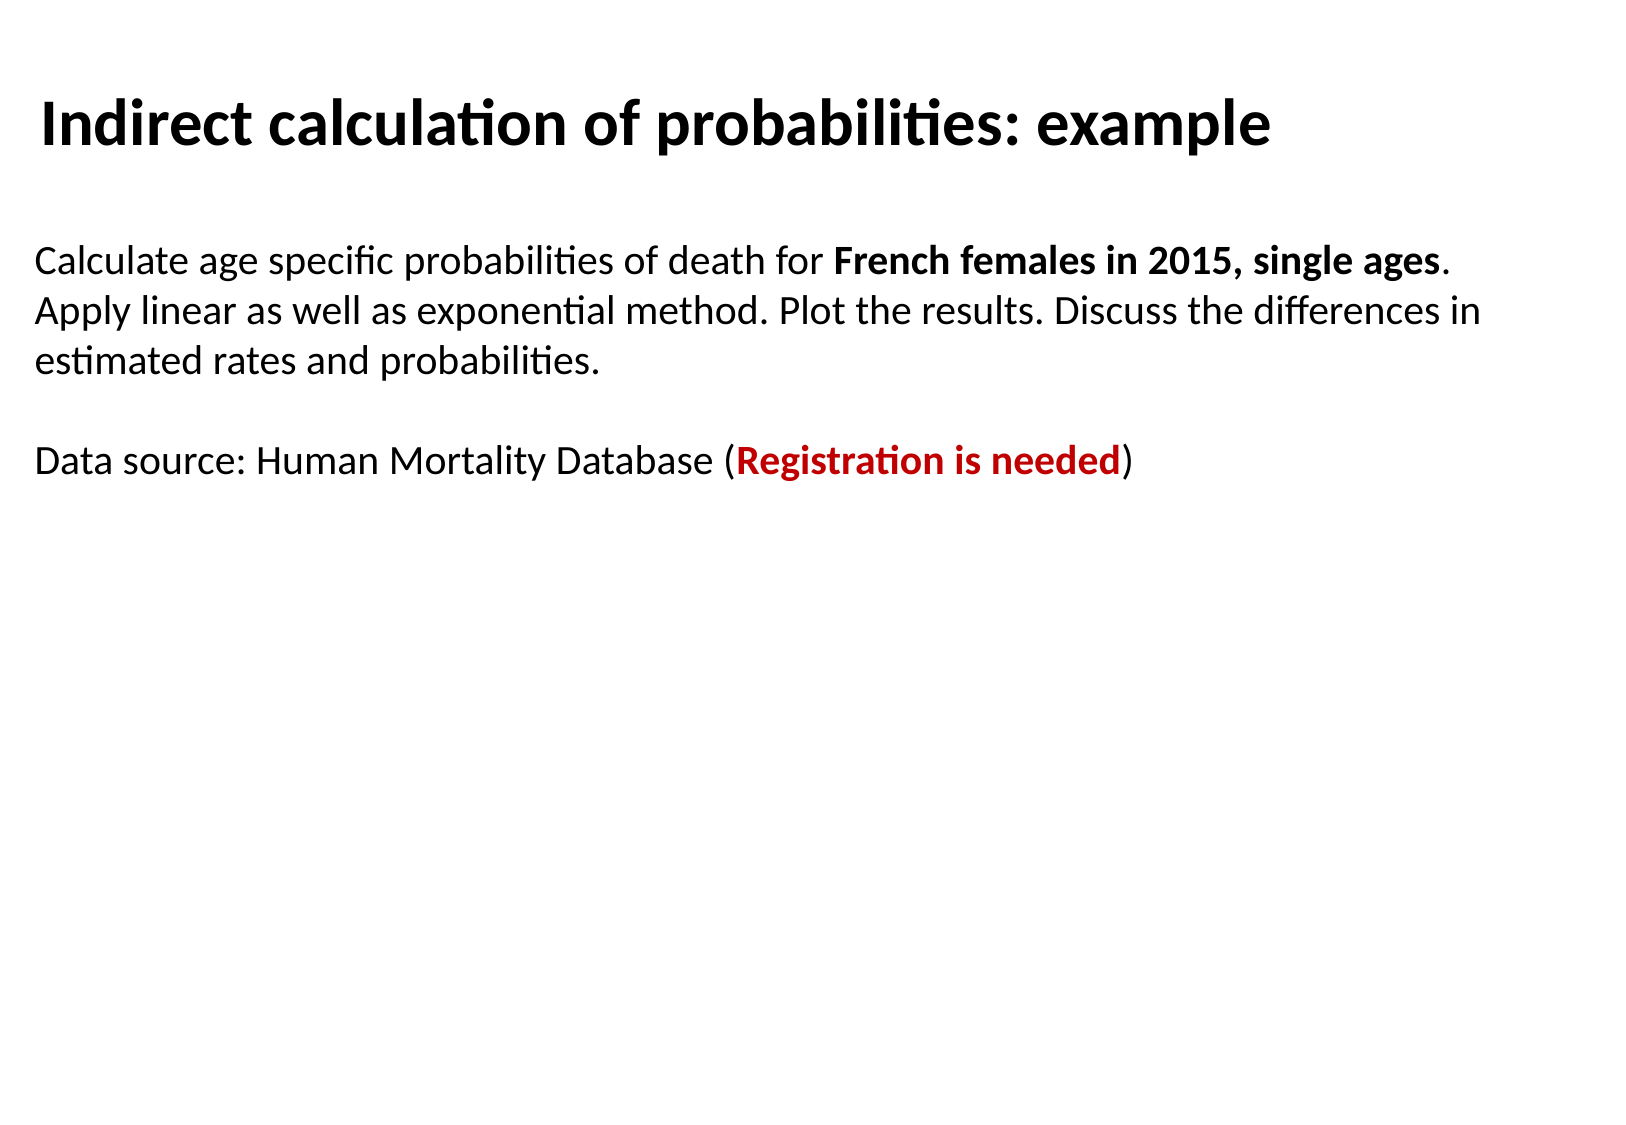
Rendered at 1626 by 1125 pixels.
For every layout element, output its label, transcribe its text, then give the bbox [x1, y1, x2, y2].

text_box Indirect calculation of probabilities: example [25, 71, 1288, 167]
text_box Calculate age specific probabilities of death for French females in 2015, single ages. Apply linear as well as exponential method. Plot the results. Discuss the differences in estimated rates and probabilities. Data source: Human Mortality Database (Registration is needed) [19, 225, 1544, 491]
